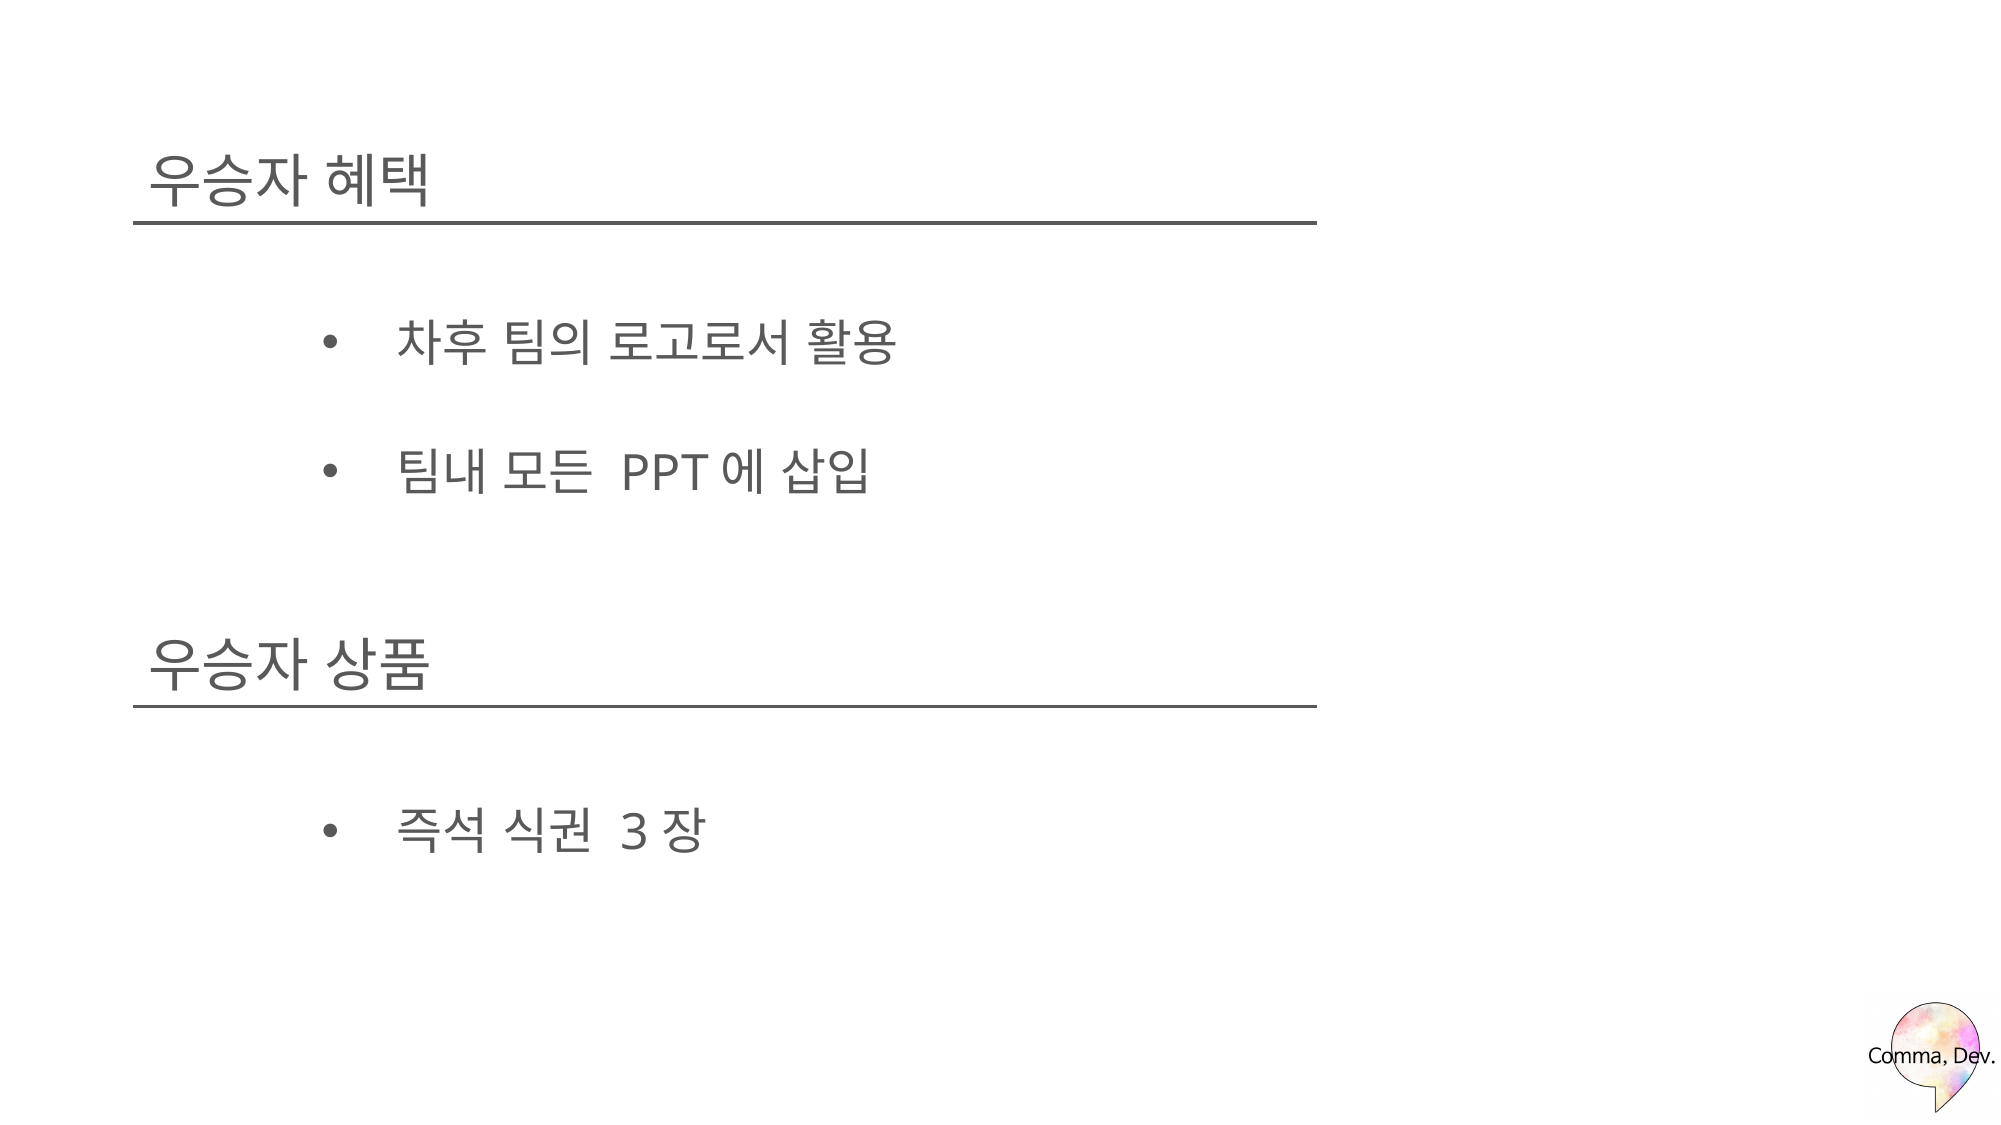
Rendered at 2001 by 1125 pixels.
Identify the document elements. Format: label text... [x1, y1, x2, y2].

text_box 팀내 모든 PPT에 삽입 [306, 432, 2000, 508]
picture [1863, 988, 2000, 1125]
text_box 우승자 상품 [133, 621, 1317, 705]
text_box 즉석 식권 3장 [306, 792, 2000, 868]
text_box 차후 팀의 로고로서 활용 [306, 304, 2000, 379]
text_box 우승자 혜택 [133, 137, 1317, 221]
